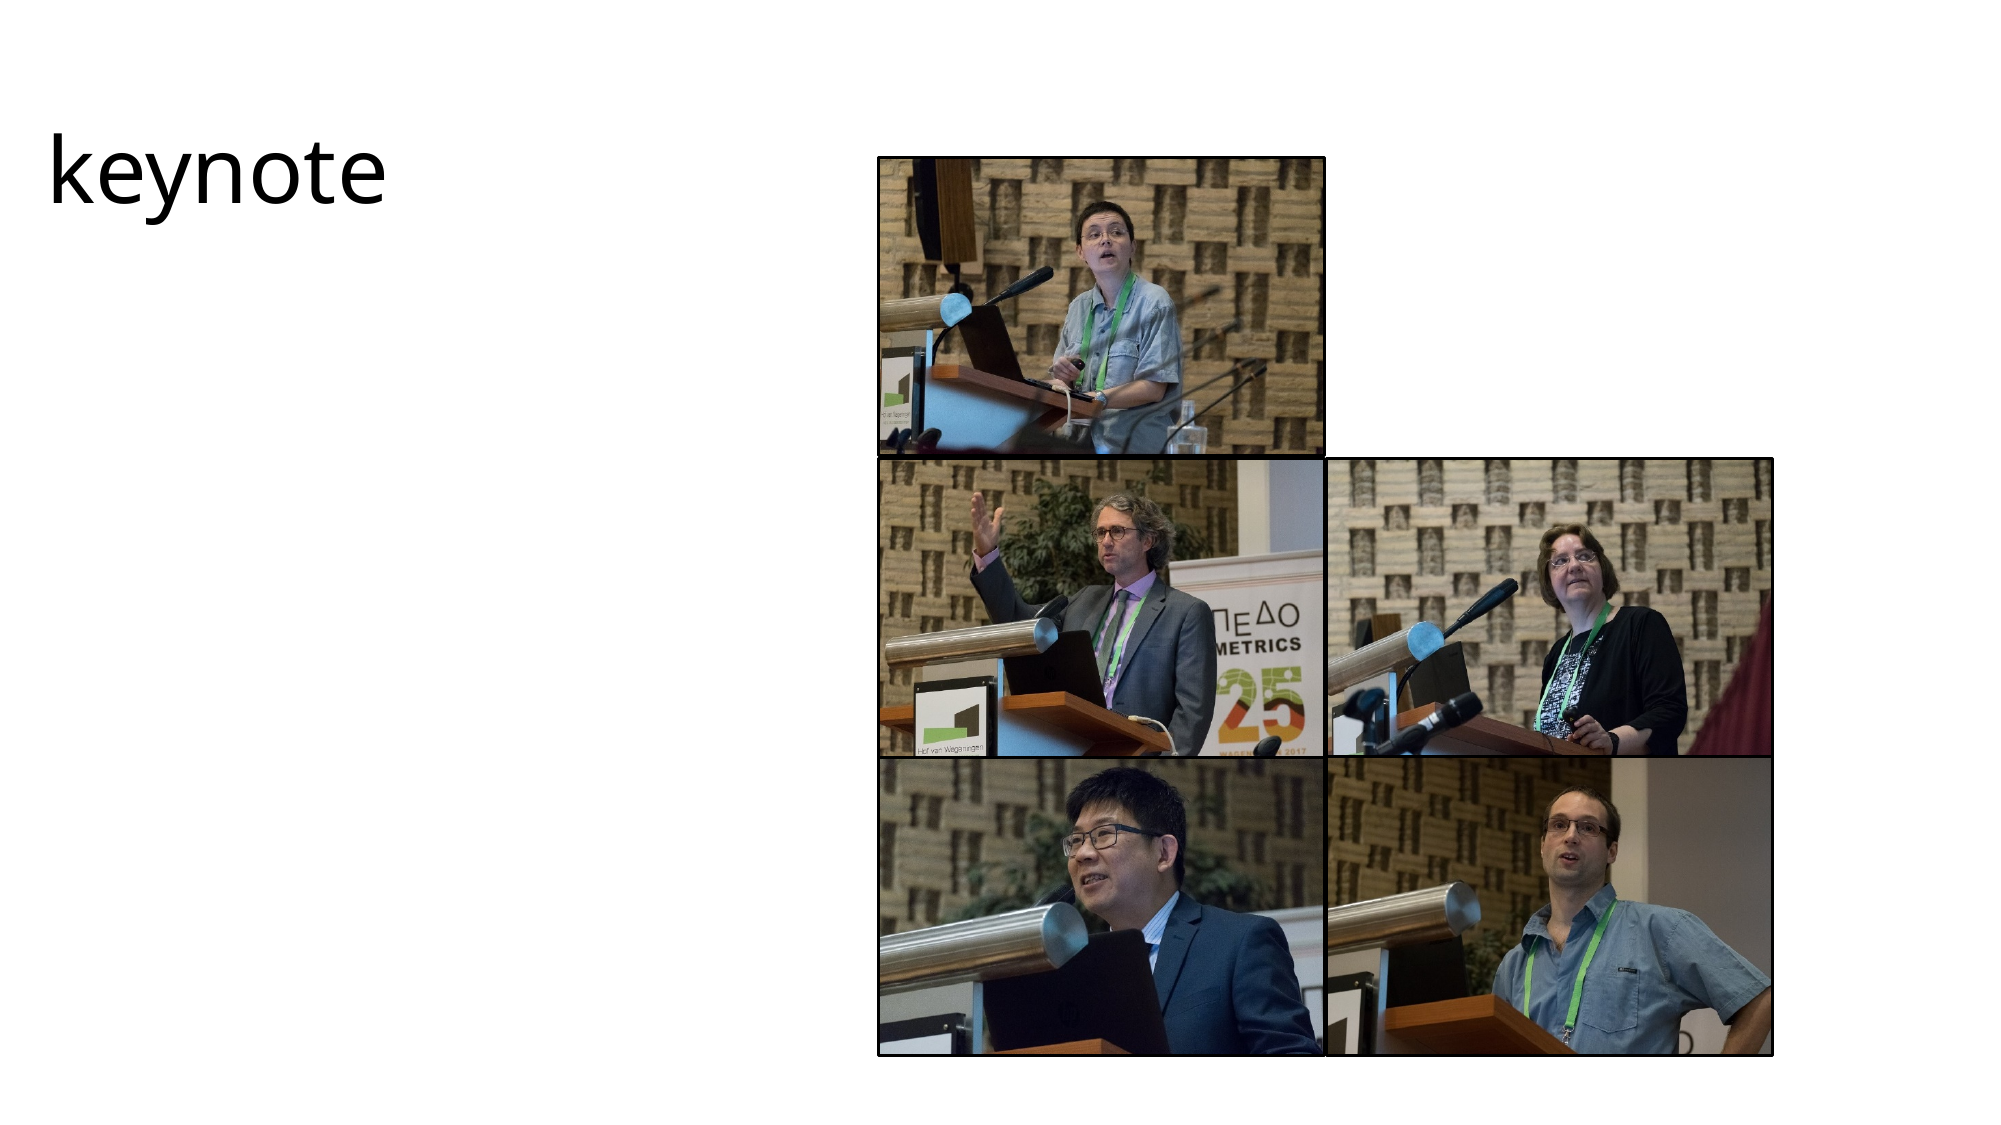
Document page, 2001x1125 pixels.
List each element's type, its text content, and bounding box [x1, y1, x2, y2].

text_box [879, 158, 1771, 1055]
title keynote [31, 64, 487, 283]
